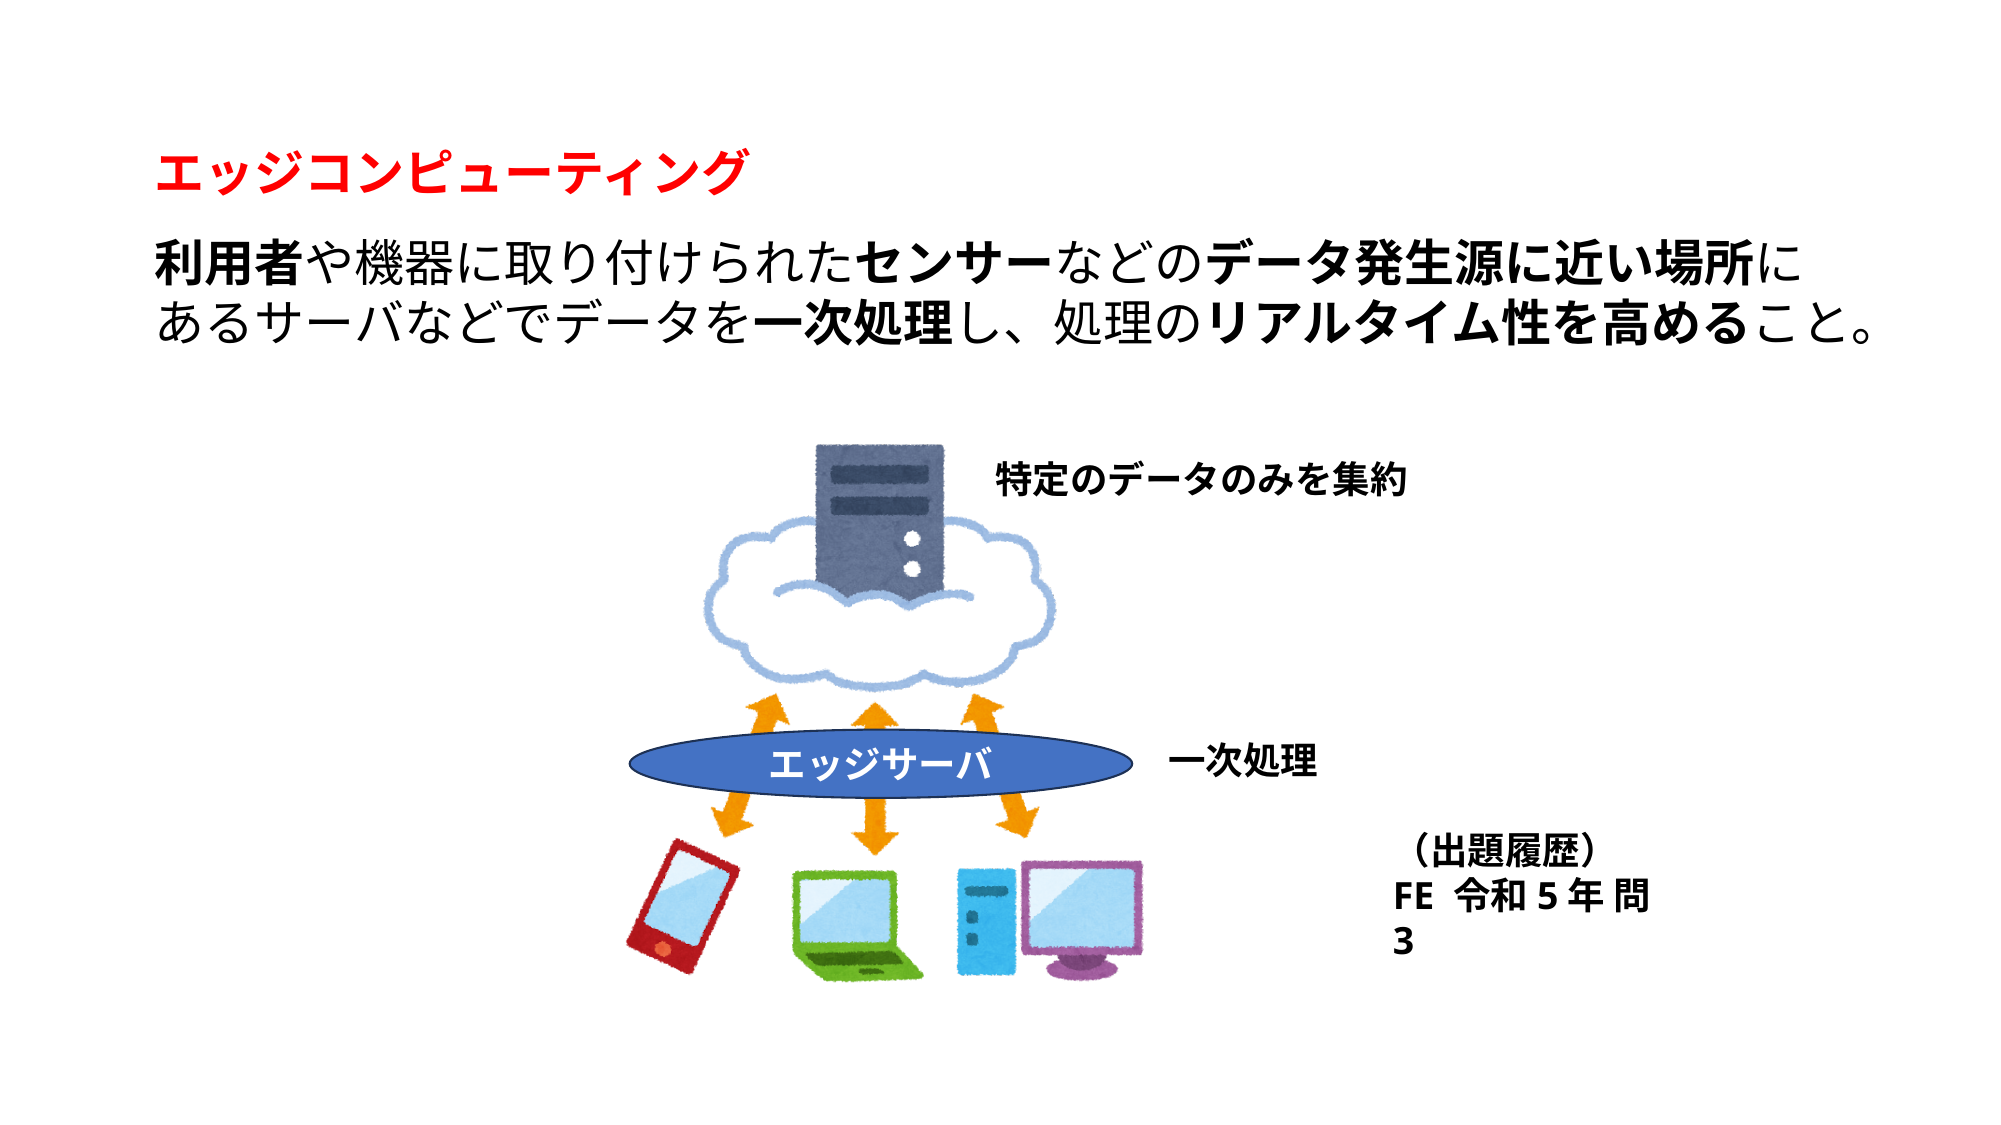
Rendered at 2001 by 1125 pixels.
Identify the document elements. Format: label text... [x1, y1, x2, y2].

text_box 一次処理 [1154, 729, 1360, 790]
text_box （出題履歴） FE 令和5年 問3 [1378, 819, 1690, 970]
picture [608, 429, 1154, 1001]
text_box エッジコンピューティング 利用者や機器に取り付けられたセンサーなどのデータ発生源に近い場所にあるサーバなどでデータを一次処理し、処理のリアルタイム性を高めること。 [139, 133, 1868, 359]
text_box 特定のデータのみを集約 [1154, 448, 1496, 509]
